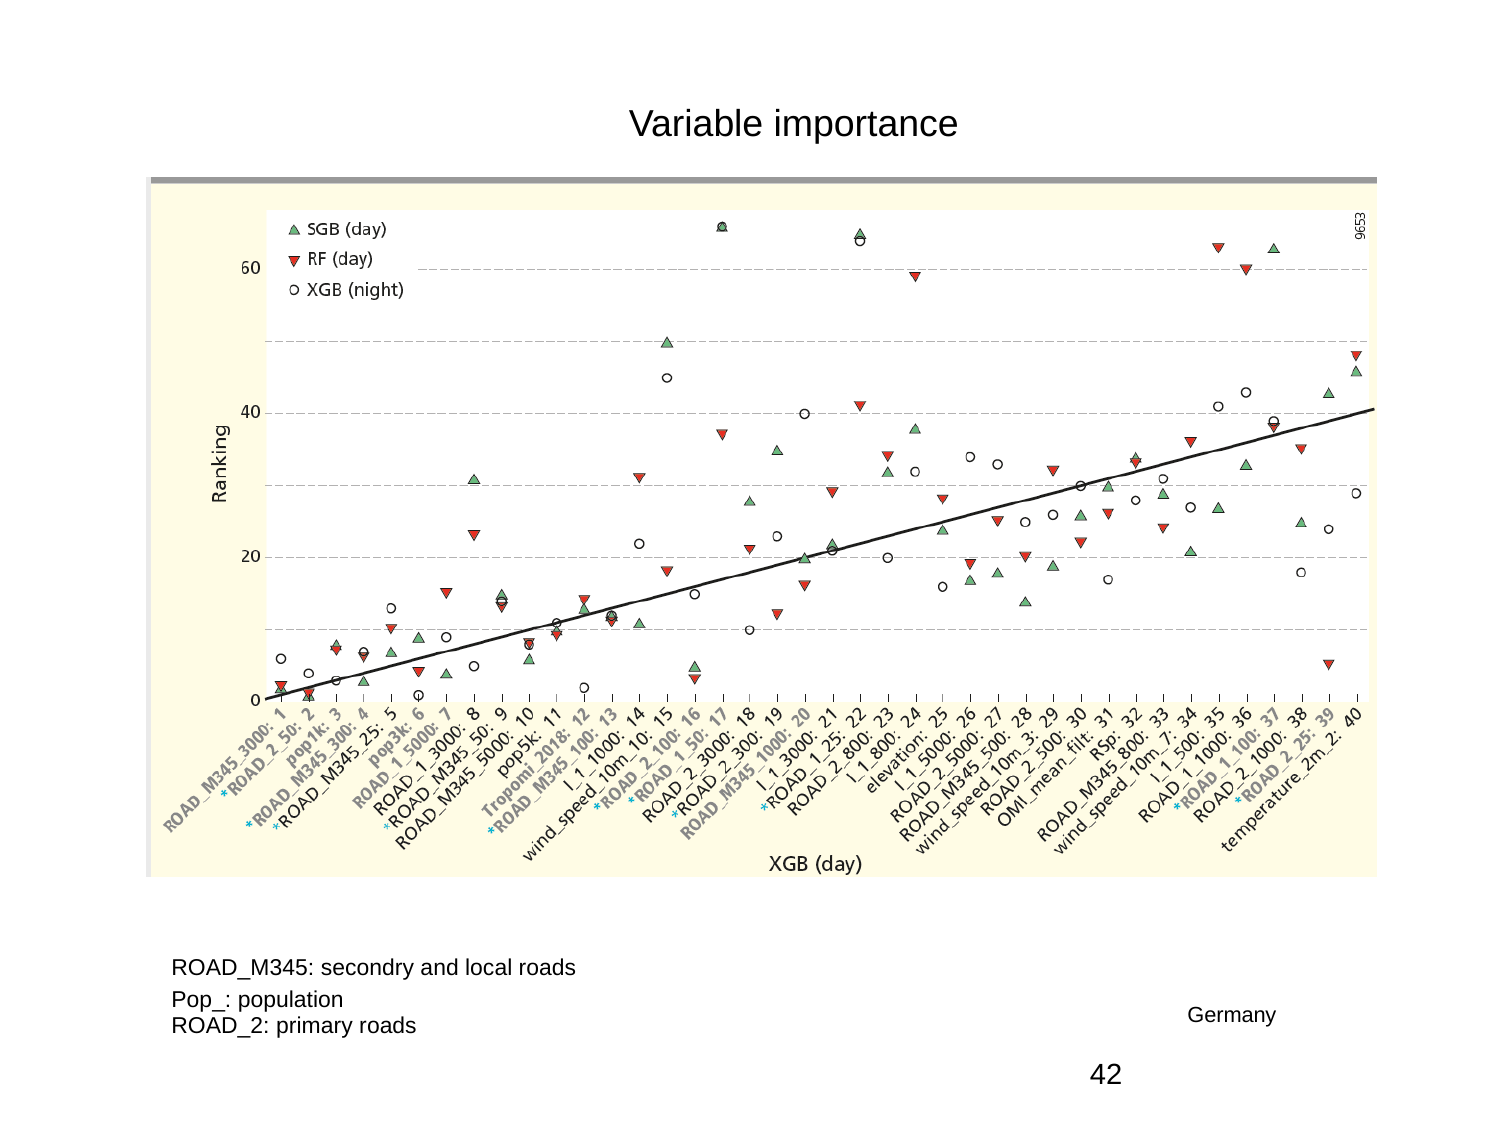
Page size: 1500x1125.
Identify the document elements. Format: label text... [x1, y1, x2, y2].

table_cell Pop_: population ROAD_2: primary roads [168, 985, 776, 1040]
picture [146, 177, 1377, 877]
text_box Variable importance [614, 91, 974, 152]
slide_number 42 [1074, 1042, 1425, 1103]
text_box Germany [1172, 992, 1328, 1034]
table_header ROAD_M345: secondry and local roads [168, 949, 776, 985]
